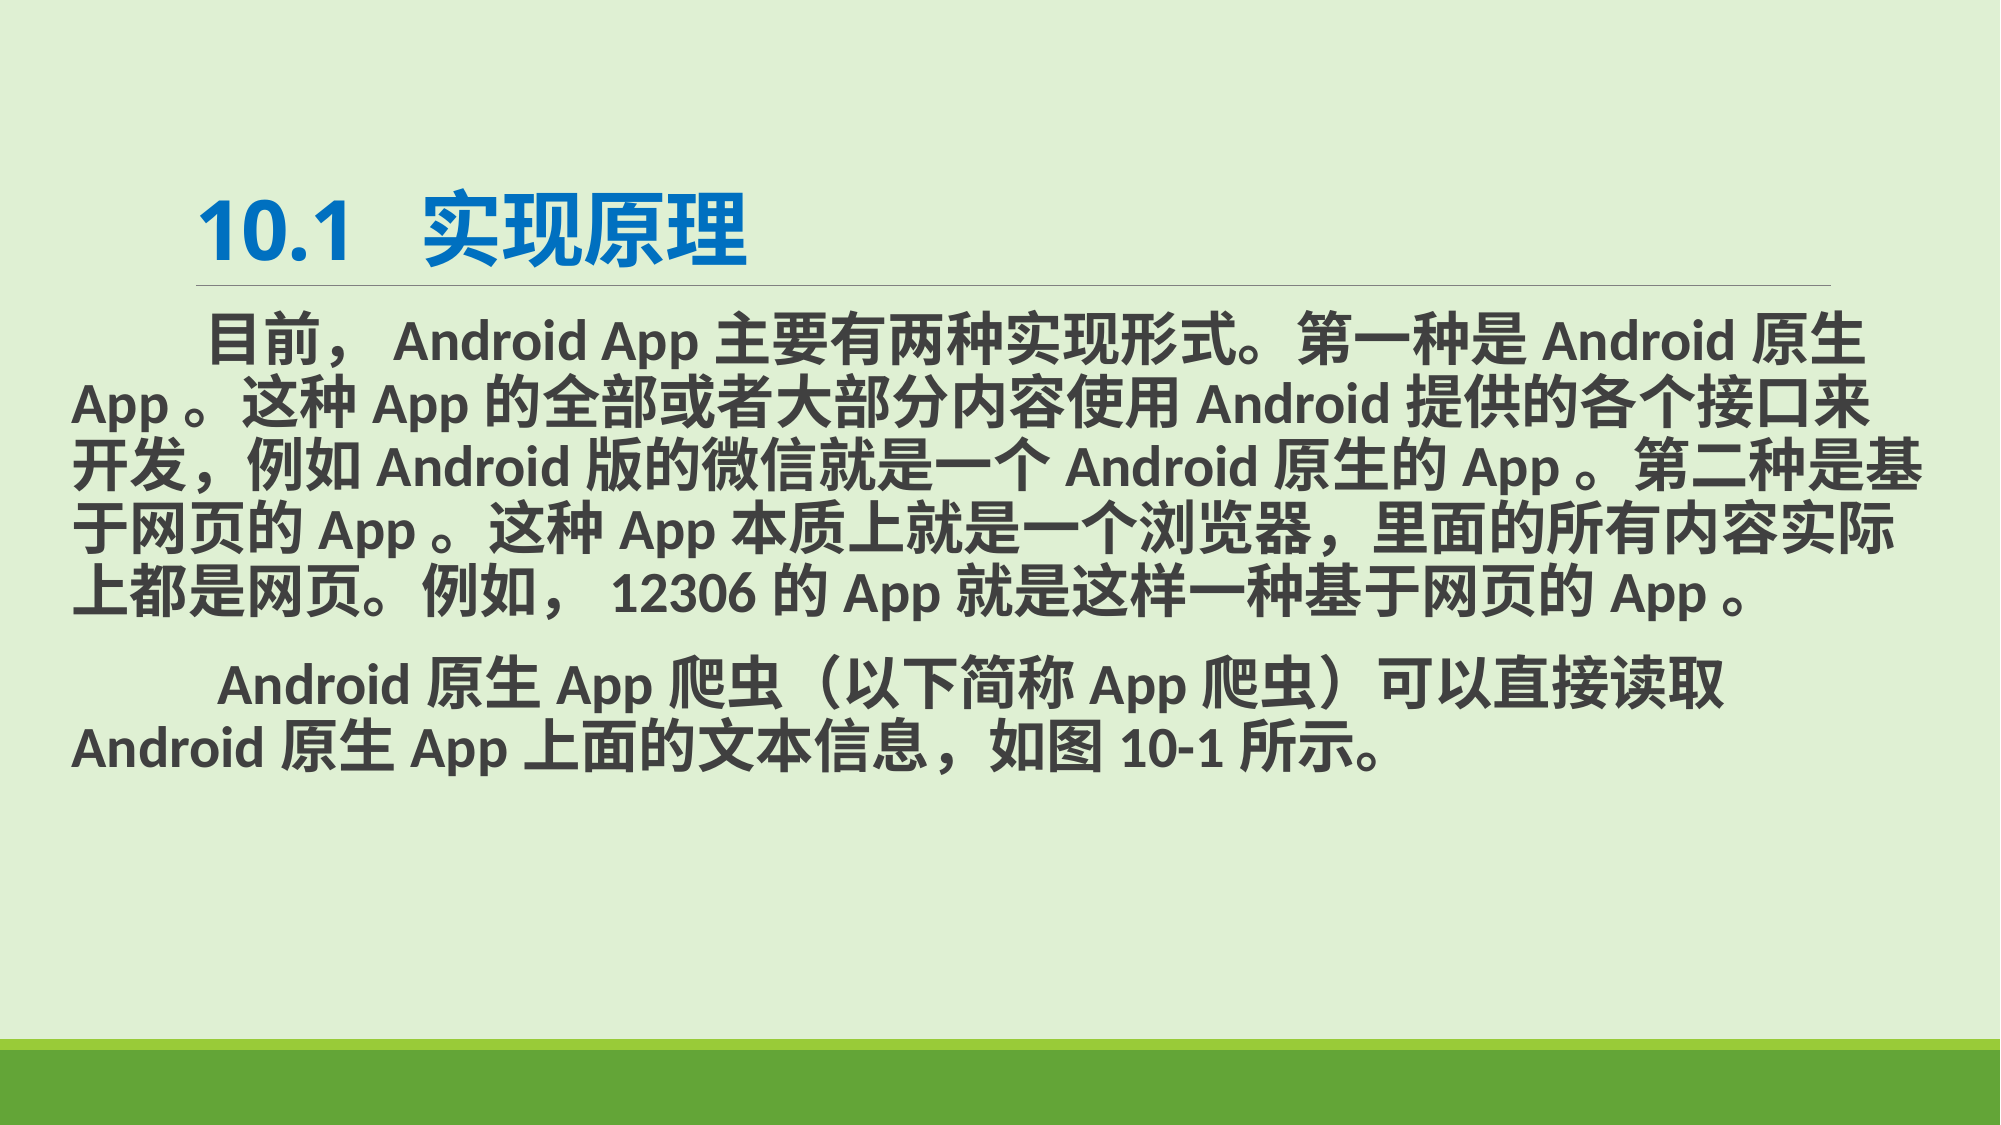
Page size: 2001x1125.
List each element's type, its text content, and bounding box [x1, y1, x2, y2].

title 10.1 实现原理 [180, 47, 1830, 285]
list 目前，Android App主要有两种实现形式。第一种是Android原生App。这种App的全部或者大部分内容使用Android提供的各个接口来开发，例如Android版的微信就是一个Android原生的App。第二种是基于网页的App。这种App本质上就是一个浏览器，里面的所有内容实际上都是网页。例如，12306的App就是这样一种基于网页的App。 Android原生App爬虫（以下简称App爬虫）可以直接读取Android原生App上面的文本信息，如图10-1所示。 [56, 302, 1927, 963]
